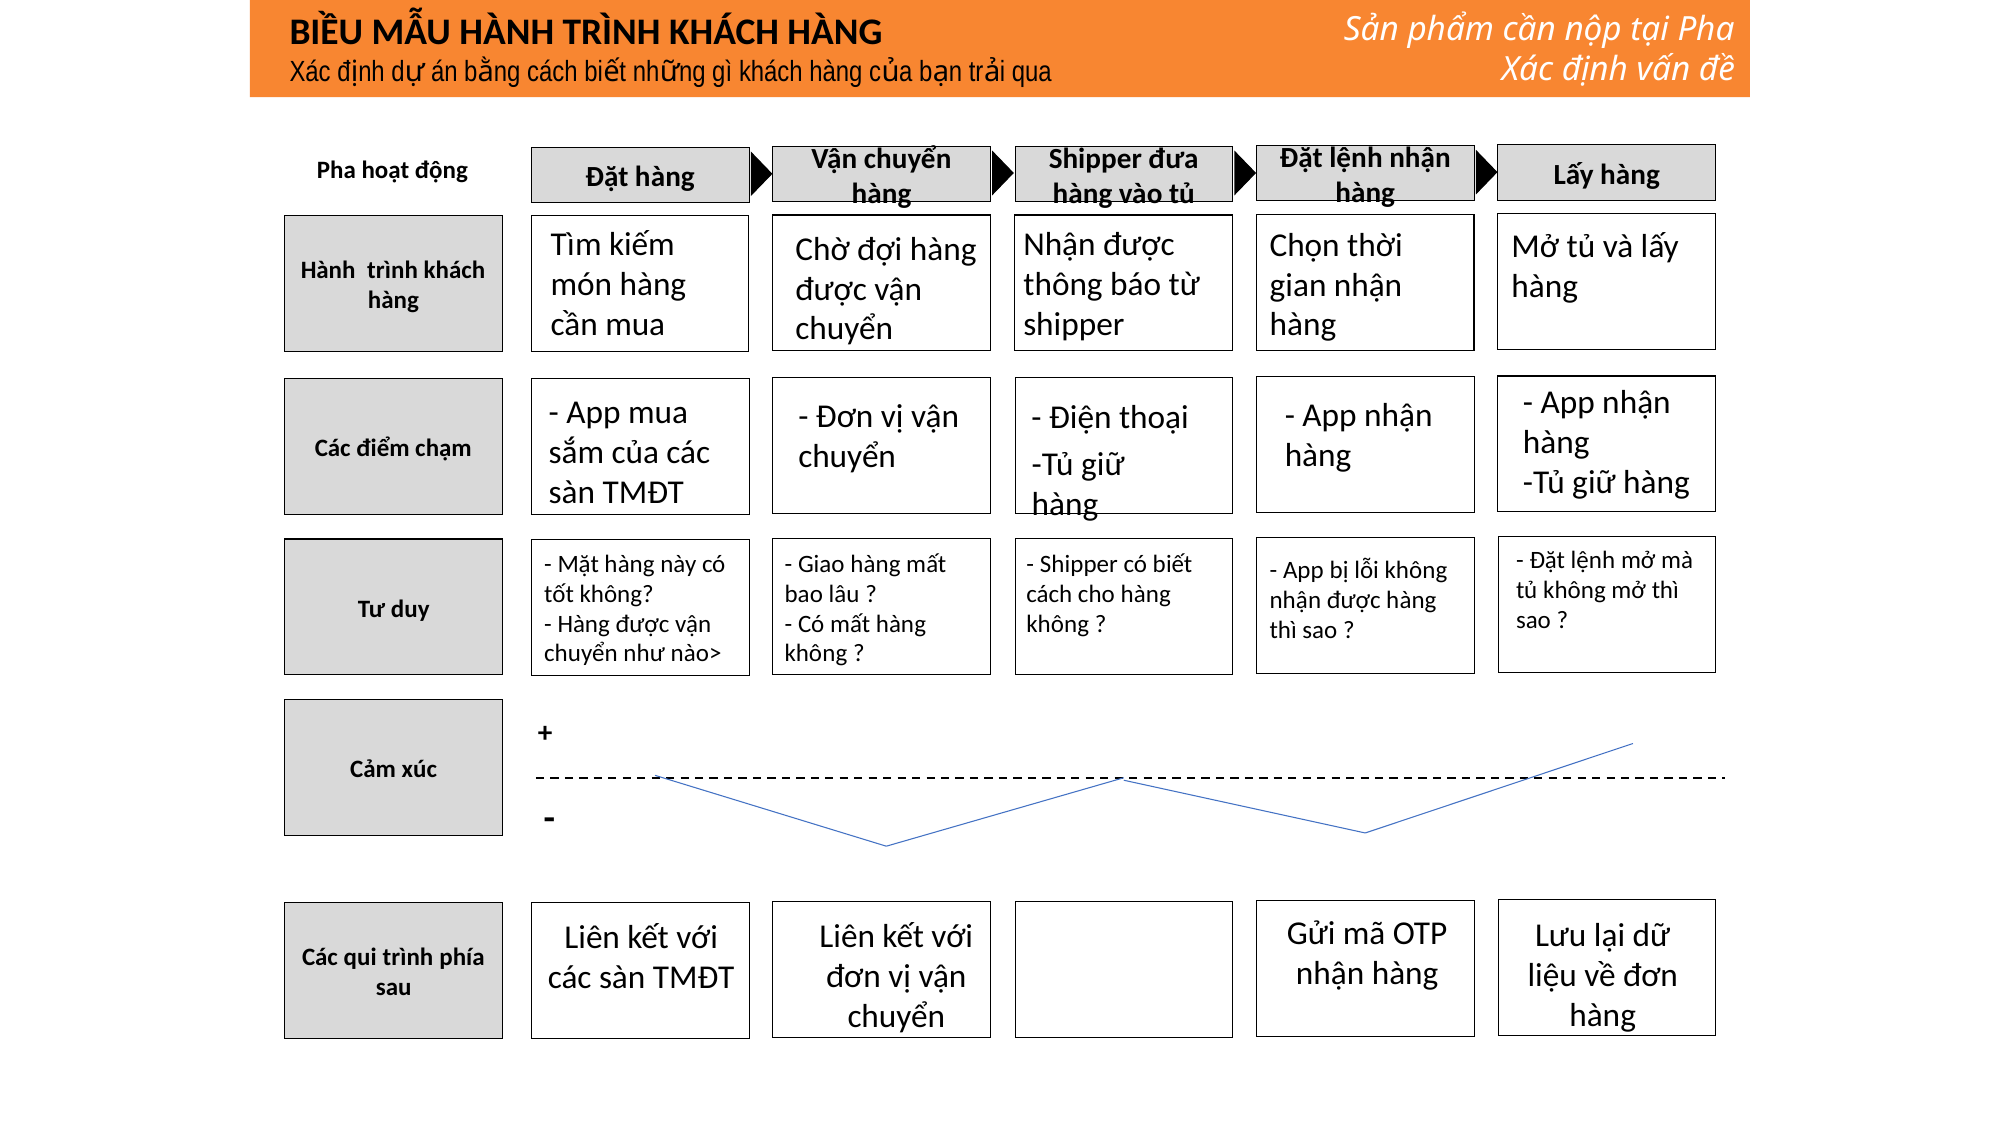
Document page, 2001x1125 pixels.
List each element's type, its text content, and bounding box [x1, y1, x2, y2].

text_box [886, 777, 1124, 847]
text_box Sản phẩm cần nộp tại Pha Xác định vấn đề [1280, 0, 1750, 95]
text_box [654, 775, 887, 847]
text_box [1123, 780, 1365, 833]
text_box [280, 144, 1725, 1039]
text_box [1365, 743, 1633, 834]
text_box [249, 0, 1750, 98]
text_box BIỀU MẪU HÀNH TRÌNH KHÁCH HÀNG Xác định dự án bằng cách biết những gì khách hàng của bạn trải qua [274, 0, 1193, 95]
